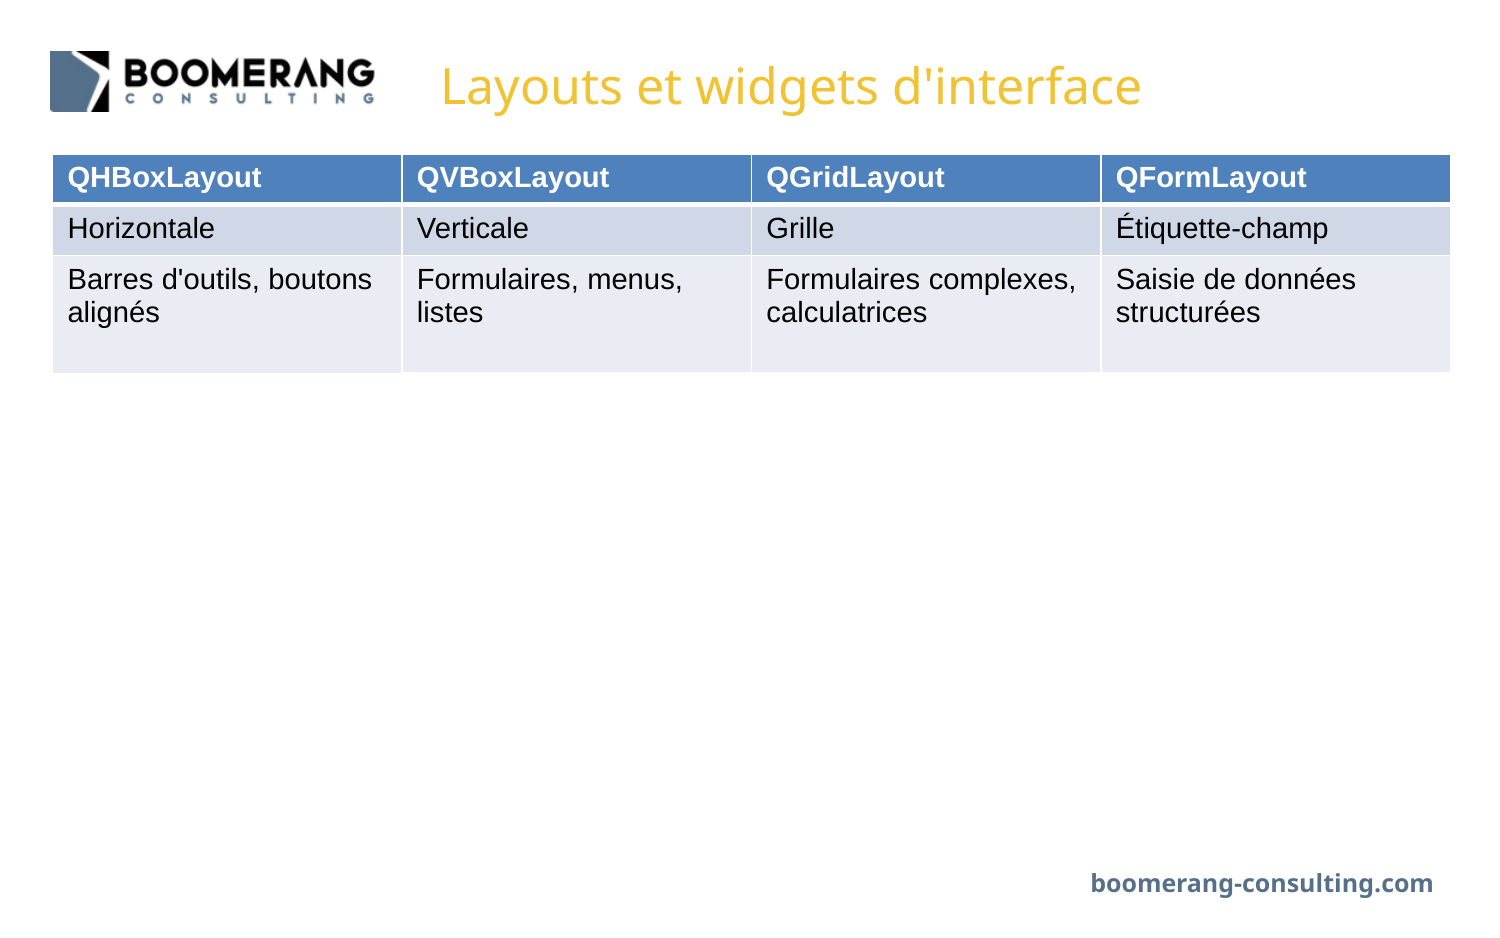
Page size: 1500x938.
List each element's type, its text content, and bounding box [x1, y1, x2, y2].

table_header QGridLayout [752, 155, 1100, 202]
picture [50, 51, 389, 112]
table_cell Formulaires complexes, calculatrices [752, 256, 1100, 372]
table_header QFormLayout [1102, 155, 1450, 202]
table_header QHBoxLayout [53, 155, 401, 202]
table_cell Formulaires, menus, listes [403, 256, 751, 372]
table_header QVBoxLayout [403, 155, 751, 202]
title Layouts et widgets d'interface [425, 45, 1451, 124]
table_cell Horizontale [53, 207, 401, 255]
table_cell Saisie de données structurées [1102, 256, 1450, 372]
table_cell Étiquette-champ [1102, 207, 1450, 255]
table_cell Verticale [403, 207, 751, 255]
table_cell Grille [752, 207, 1100, 255]
table_cell Barres d'outils, boutons alignés [53, 256, 401, 373]
